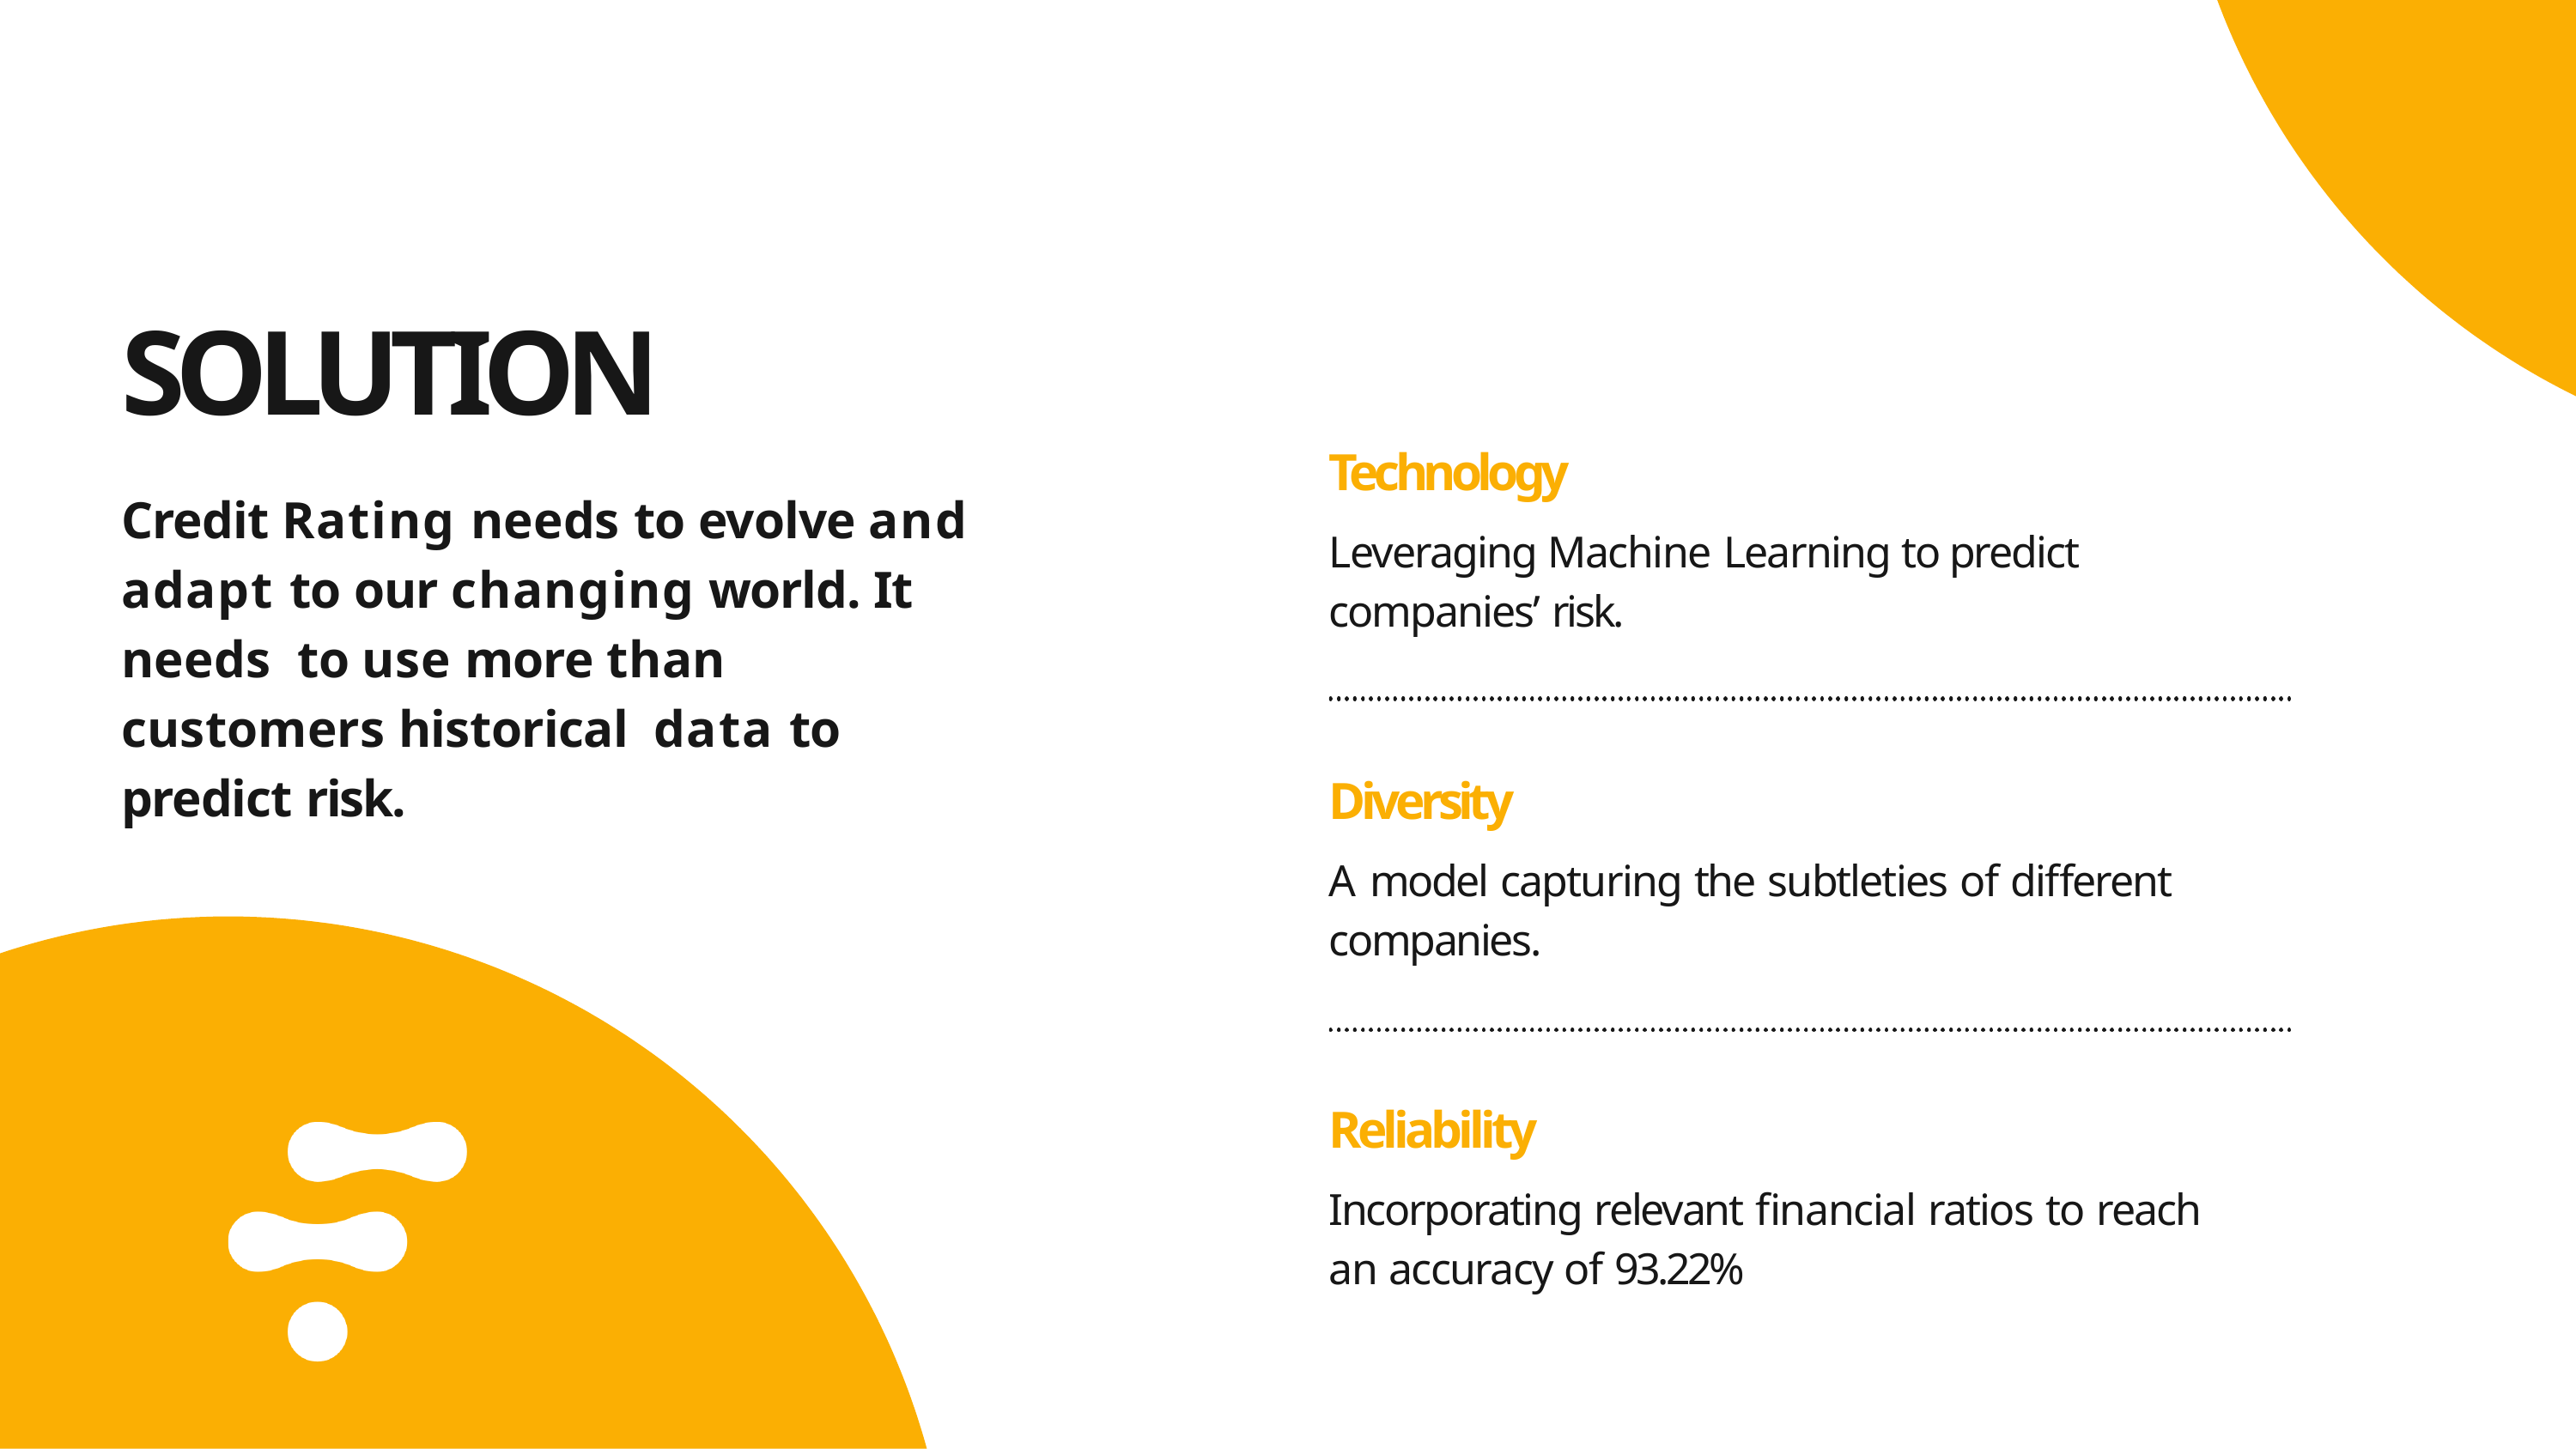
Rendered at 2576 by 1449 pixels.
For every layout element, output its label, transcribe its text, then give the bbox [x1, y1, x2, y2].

text_box [1328, 696, 2291, 701]
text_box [0, 916, 927, 1449]
text_box Credit Rating needs to evolve and adapt to our changing world. It needs to use more than customers historical data to predict risk. [119, 476, 1005, 828]
list Technology Leveraging Machine Learning to predict companies’ risk. Diversity A model capturing the subtleties of different companies. Reliability Incorporating relevant financial ratios to reach an accuracy of 93.22% [1327, 409, 2245, 1294]
text_box [2217, 0, 2576, 397]
text_box [1328, 1028, 2291, 1032]
title SOLUTION [119, 297, 733, 476]
